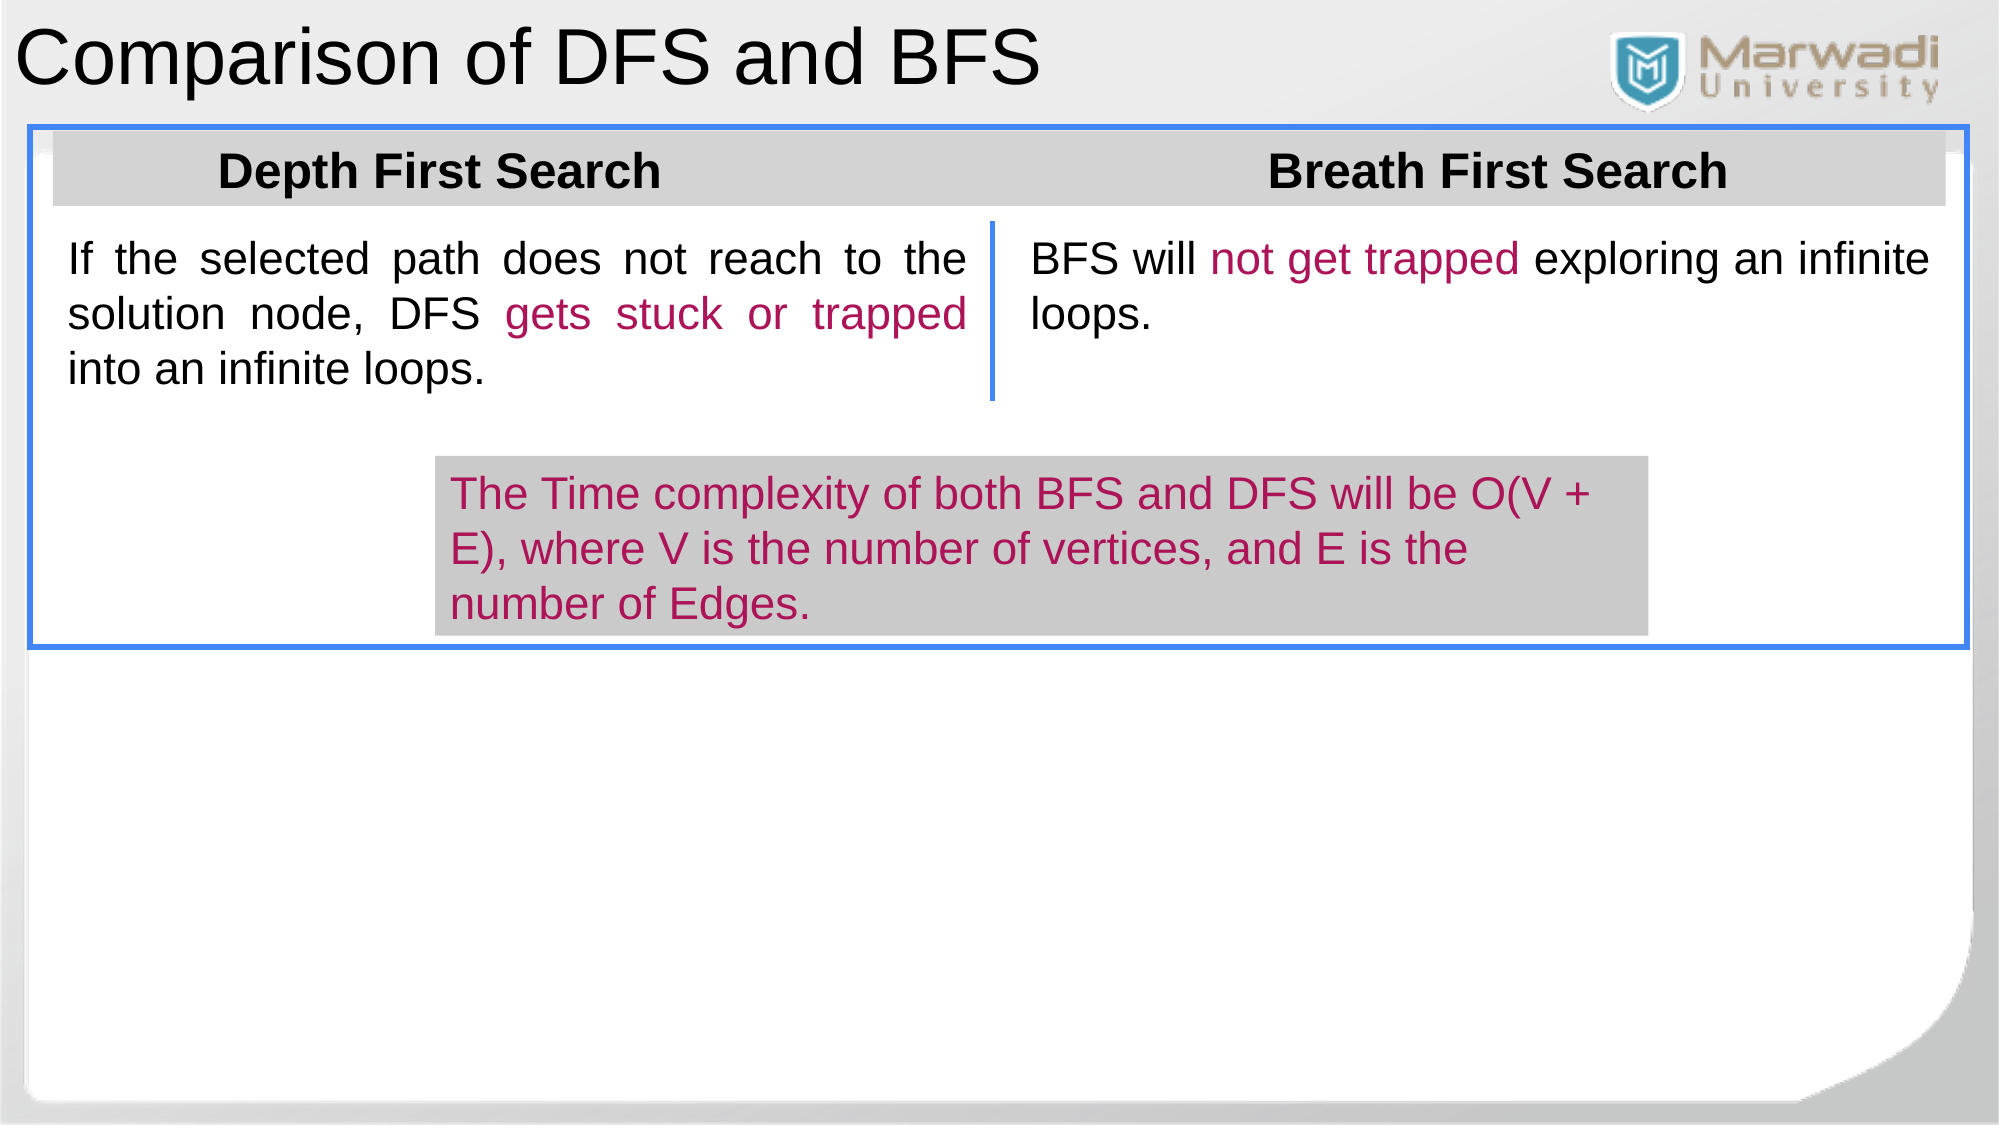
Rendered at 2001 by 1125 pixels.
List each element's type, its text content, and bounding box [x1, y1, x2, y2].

text_box If the selected path does not reach to the solution node, DFS gets stuck or trapped into an infinite loops. [52, 221, 983, 402]
text_box The Time complexity of both BFS and DFS will be O(V + E), where V is the number of vertices, and E is the number of Edges. [435, 455, 1649, 636]
text_box [28, 125, 1969, 649]
title Comparison of DFS and BFS [0, 0, 2000, 117]
picture [0, 117, 1999, 1125]
text_box BFS will not get trapped exploring an infinite loops. [1015, 221, 1946, 347]
text_box Depth First Search Breath First Search [52, 131, 1946, 206]
